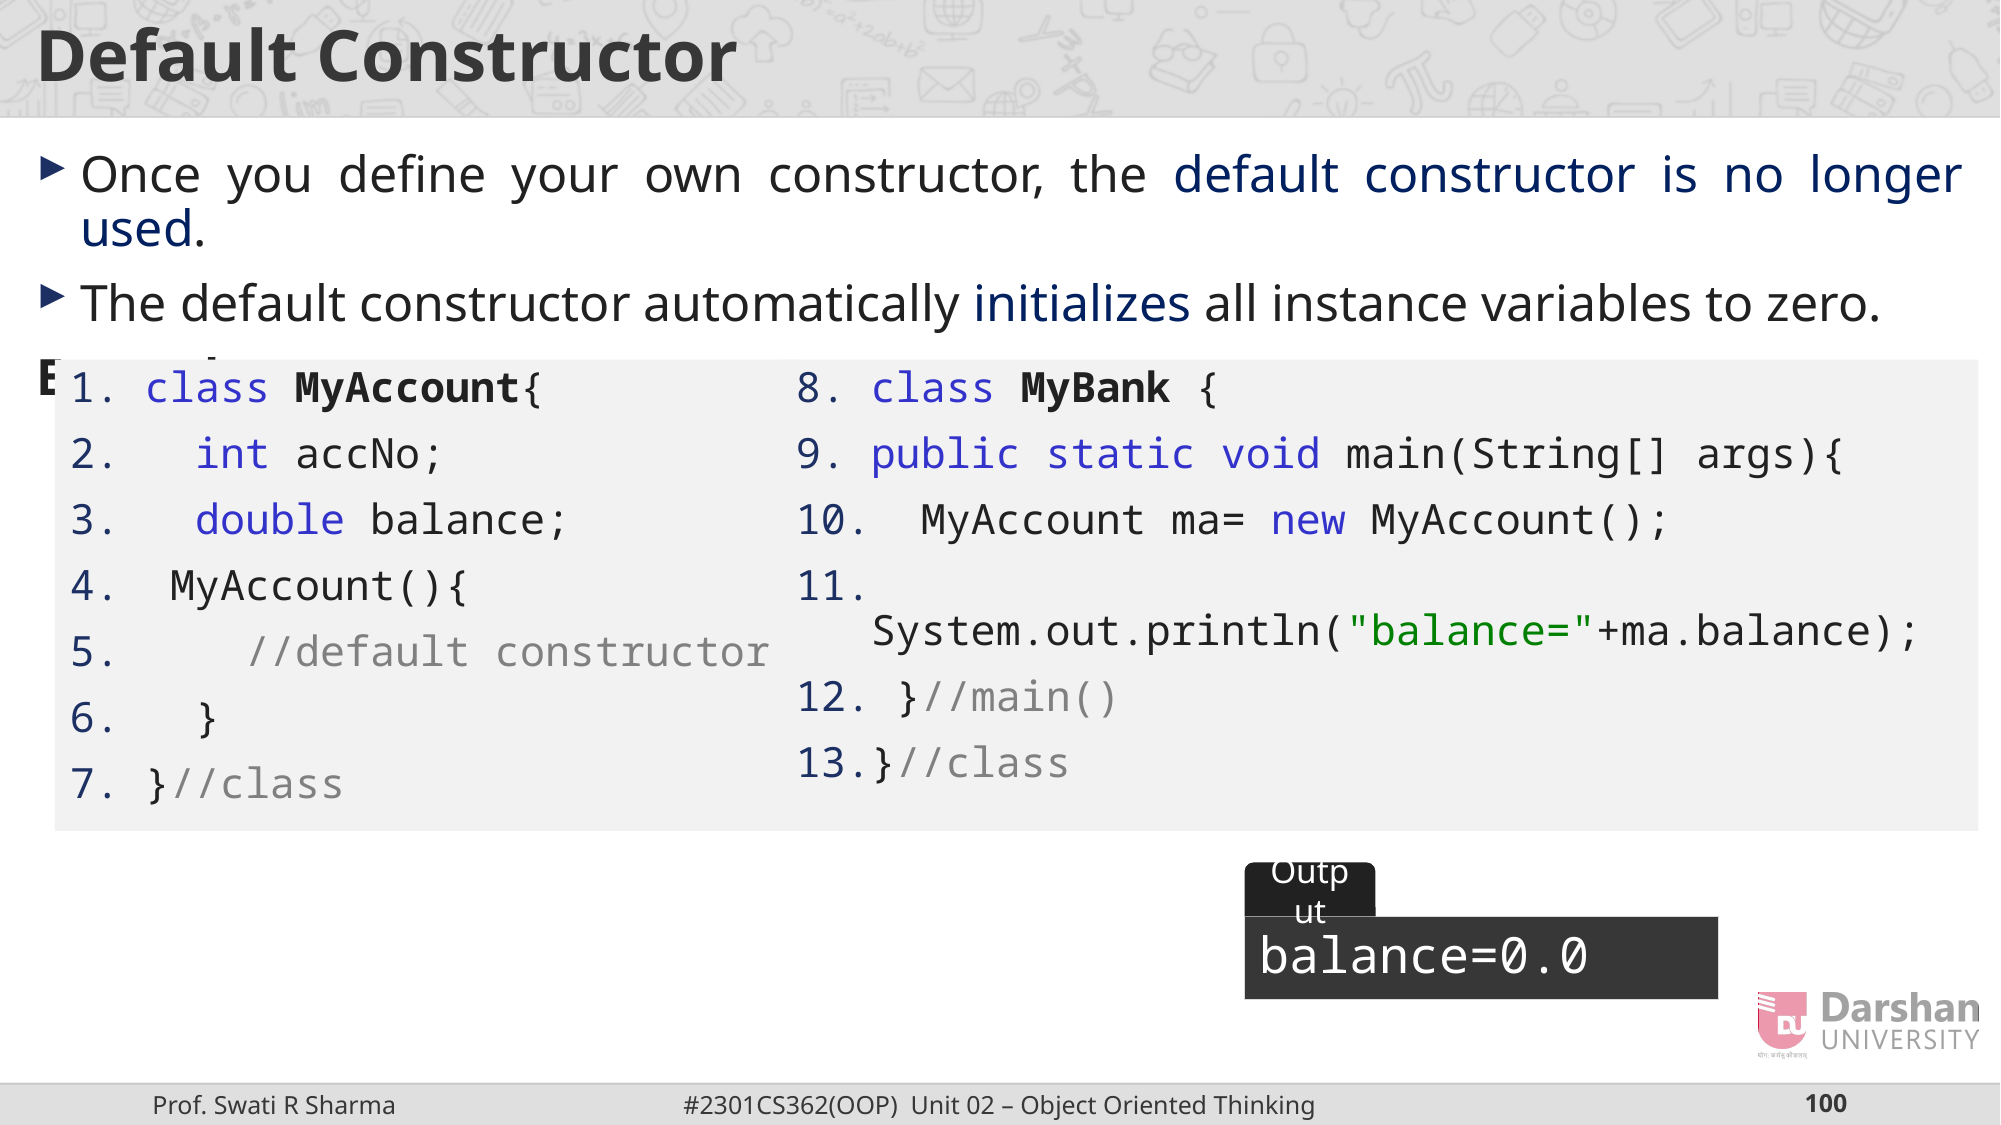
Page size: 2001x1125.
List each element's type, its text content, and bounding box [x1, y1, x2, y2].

text_box Output [1243, 861, 1377, 918]
text_box class MyAccount{ int accNo; double balance; MyAccount(){ //default constructor } }//class [54, 359, 780, 831]
list Once you define your own constructor, the default constructor is no longer used. The default constructor automatically initializes all instance variables to zero. Example: [21, 141, 1979, 1059]
title Default Constructor [0, 0, 2000, 117]
text_box class MyBank { public static void main(String[] args){ MyAccount ma= new MyAccount(); System.out.println("balance="+ma.balance); }//main() }//class [780, 359, 1979, 831]
text_box balance=0.0 [1244, 916, 1719, 1000]
